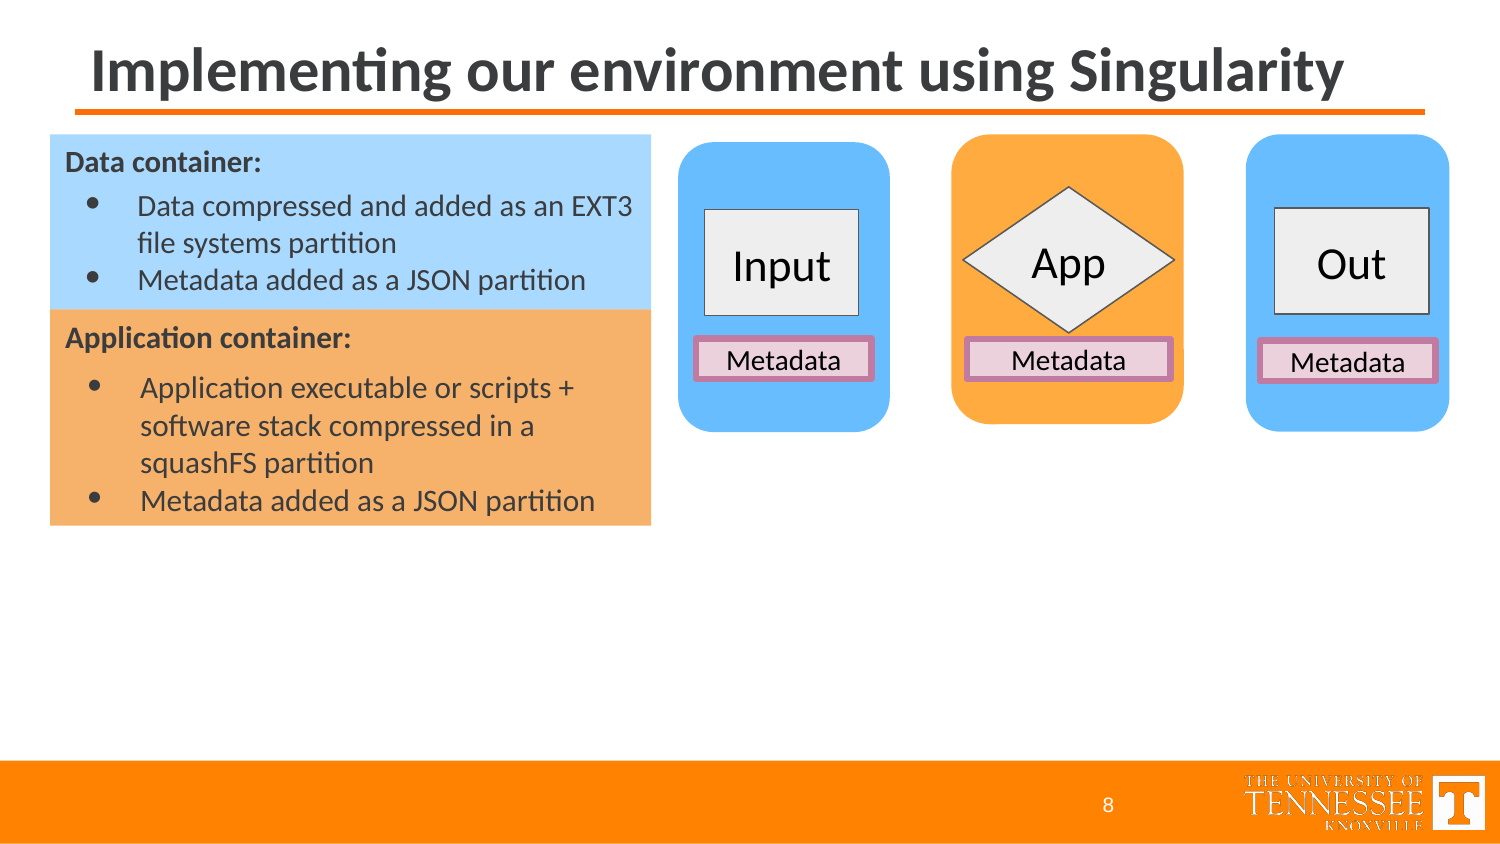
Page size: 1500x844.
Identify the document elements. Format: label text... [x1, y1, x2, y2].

text_box Input [704, 209, 859, 316]
slide_number ‹#› [779, 782, 1130, 827]
text_box App [962, 186, 1175, 333]
title Implementing our environment using Singularity [75, 0, 1425, 137]
text_box Metadata [967, 339, 1171, 380]
text_box [1245, 134, 1450, 432]
text_box [951, 134, 1184, 425]
text_box Out [1274, 208, 1429, 315]
list Data container: Data compressed and added as an EXT3 file systems partition Metadata added as a JSON partition [50, 134, 652, 309]
list Application container: Application executable or scripts + software stack compressed in a squashFS partition Metadata added as a JSON partition [50, 309, 652, 526]
picture [1244, 775, 1485, 830]
text_box Metadata [696, 338, 872, 379]
text_box Metadata [1260, 340, 1436, 381]
text_box [678, 142, 890, 433]
